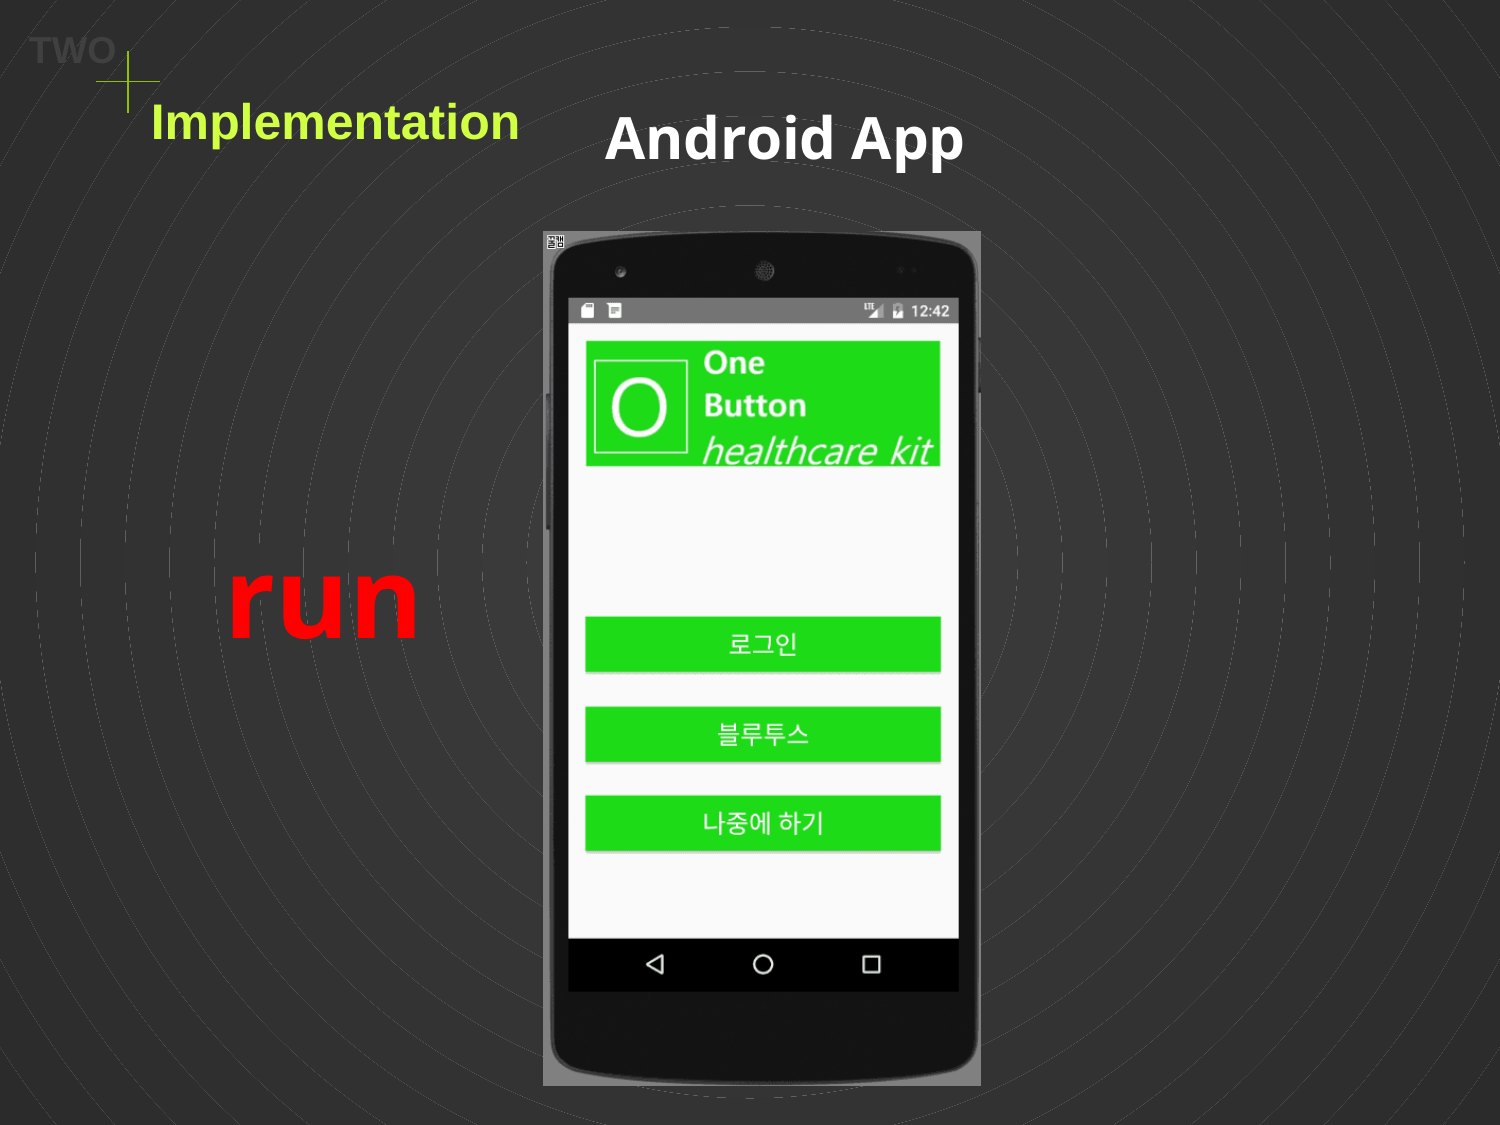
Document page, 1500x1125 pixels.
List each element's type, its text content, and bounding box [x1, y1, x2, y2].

text_box Implementation [135, 81, 536, 157]
text_box Android App [590, 93, 1047, 179]
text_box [95, 50, 161, 114]
text_box TWO [14, 19, 132, 79]
text_box run [209, 518, 470, 669]
picture [543, 231, 981, 1086]
